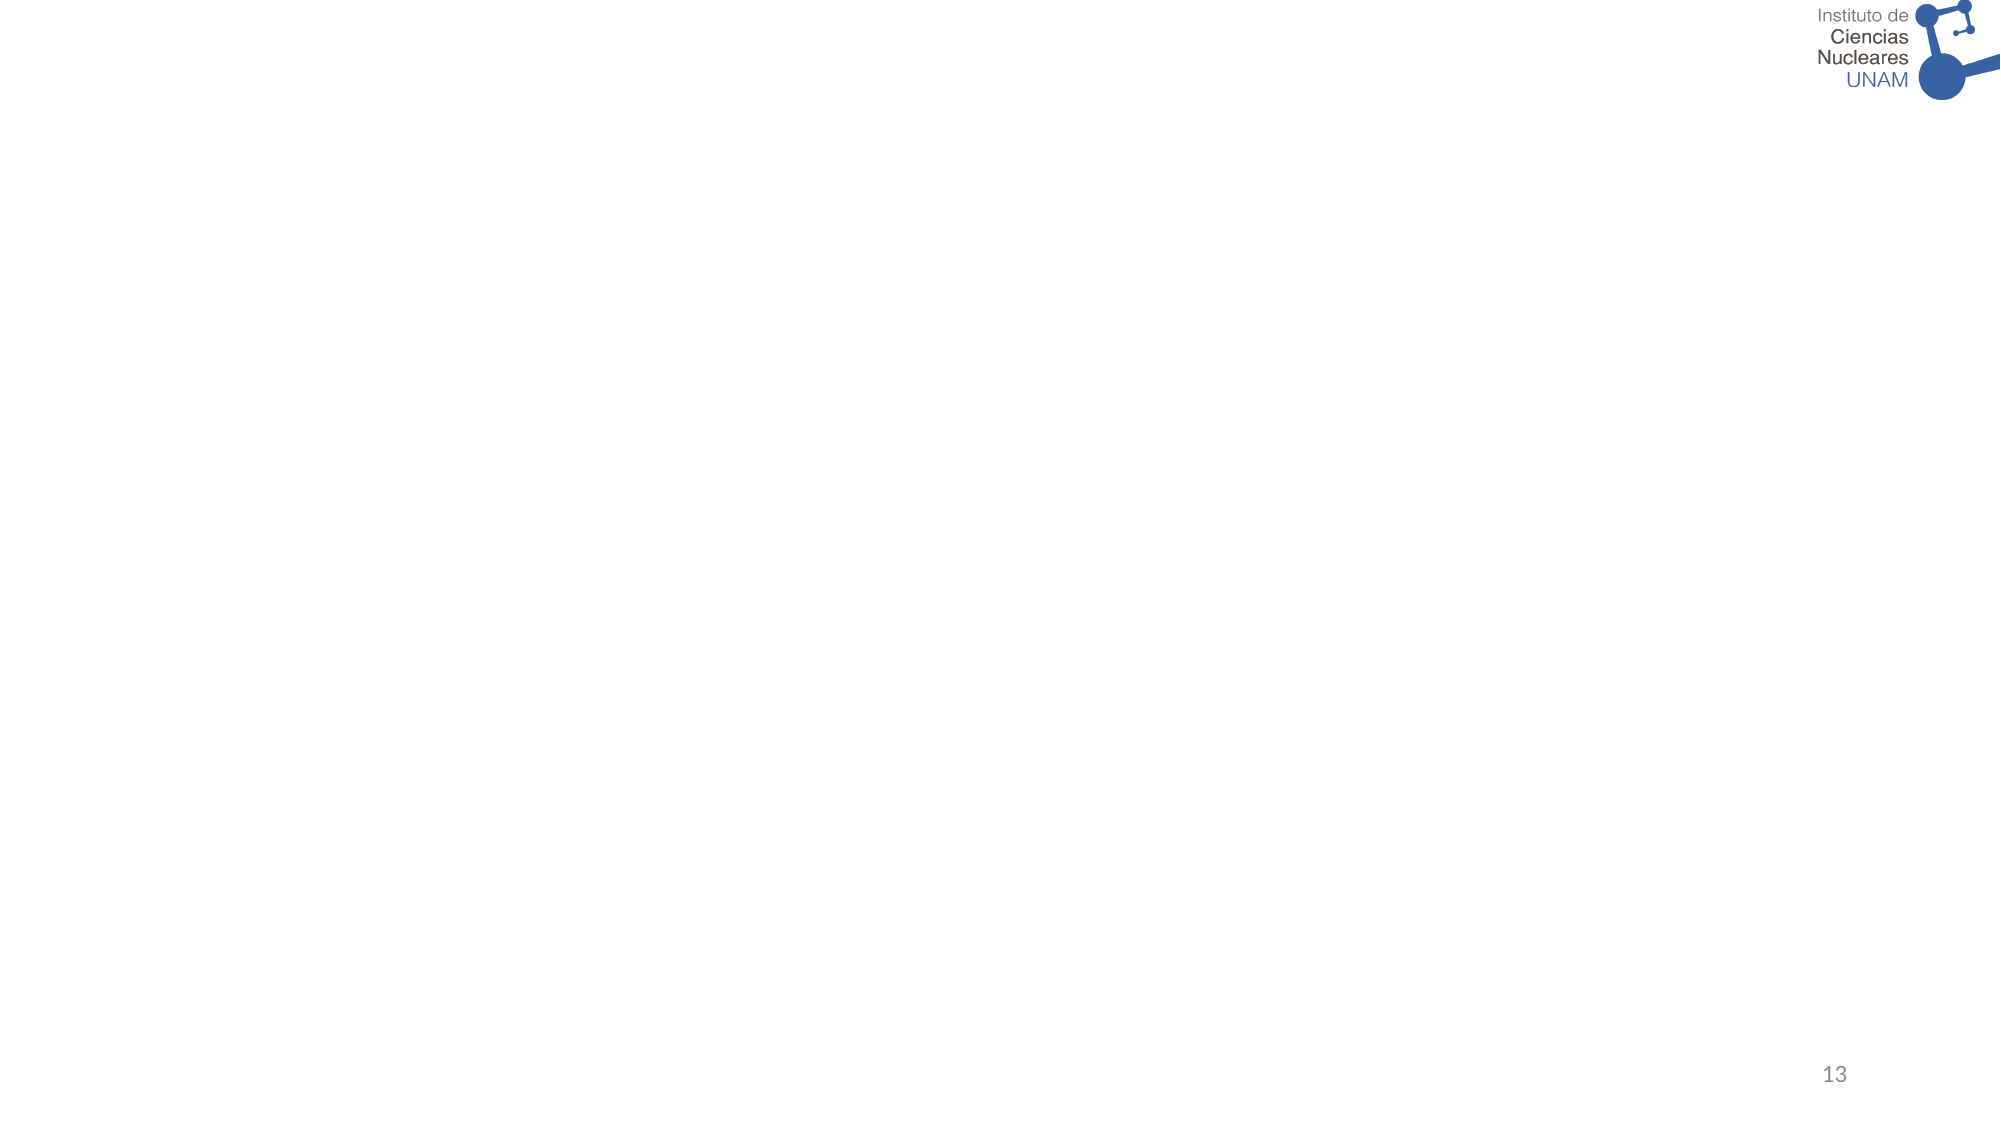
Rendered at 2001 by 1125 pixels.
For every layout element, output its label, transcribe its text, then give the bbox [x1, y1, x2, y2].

picture [1818, 0, 2000, 100]
slide_number 13 [1412, 1042, 1863, 1103]
